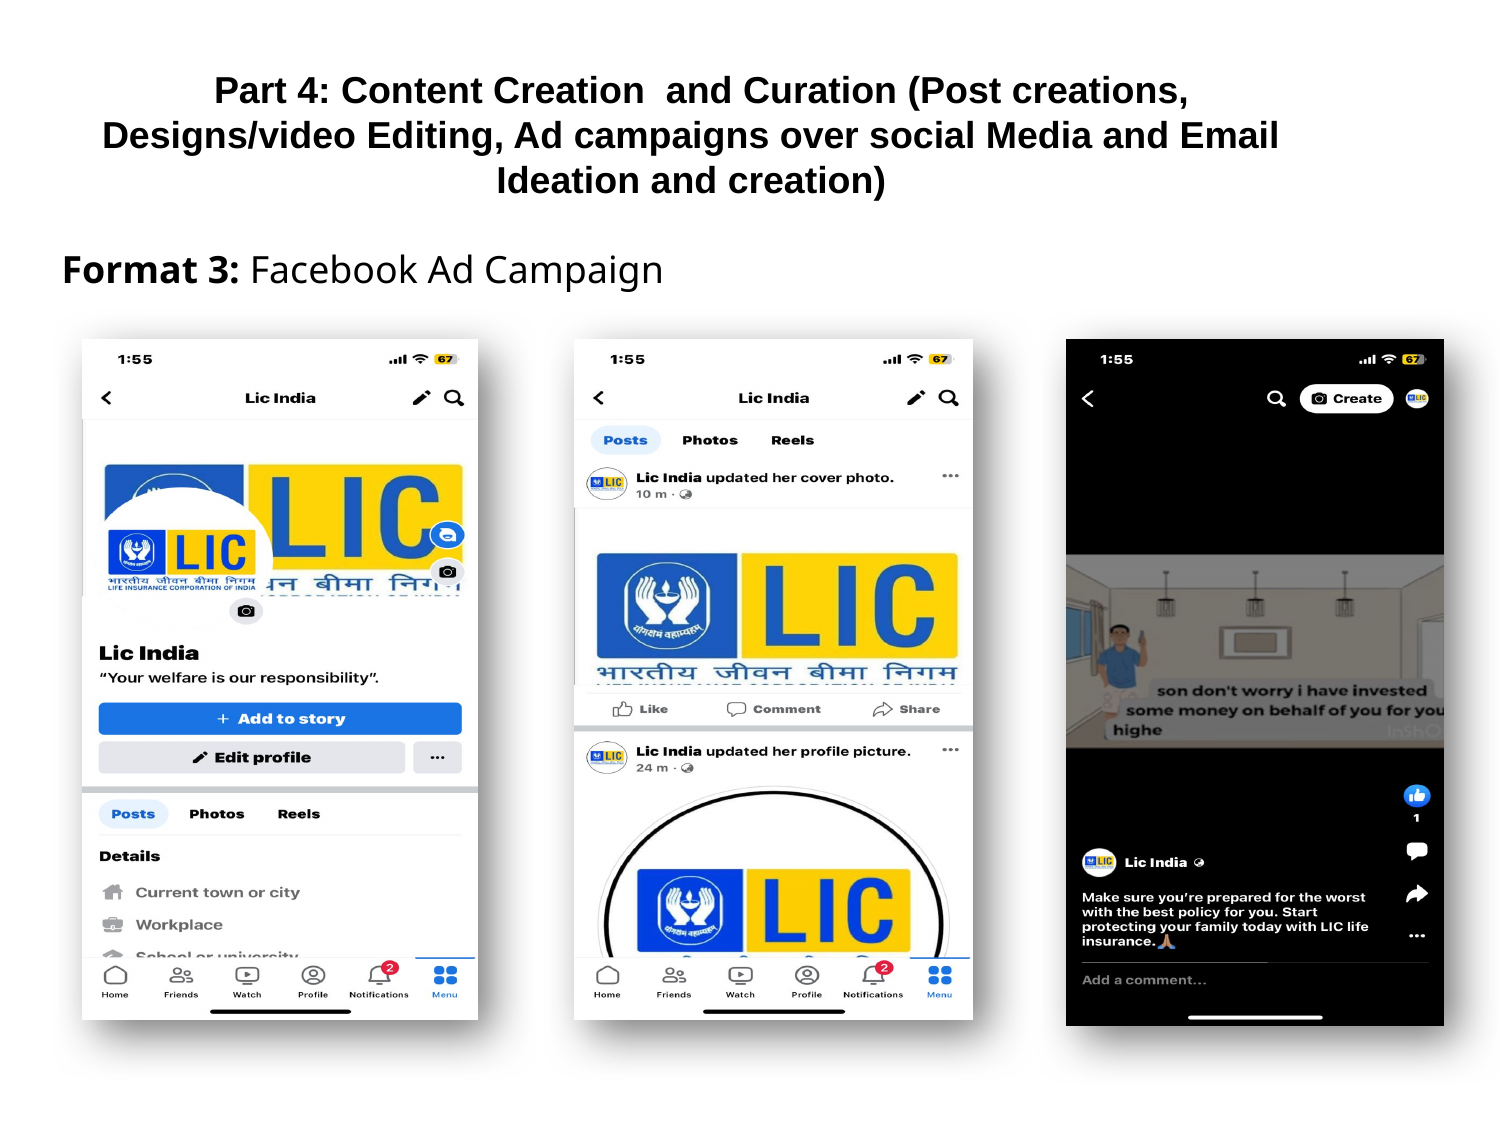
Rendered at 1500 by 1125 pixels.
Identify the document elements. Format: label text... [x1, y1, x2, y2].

picture [81, 339, 478, 1020]
picture [573, 339, 973, 1020]
picture [1066, 339, 1444, 1026]
text_box Part 4: Content Creation and Curation (Post creations, Designs/video Editing, Ad campaigns over social Media and Email Ideation and creation) Format 3: Facebook Ad Campaign [46, 58, 1336, 344]
